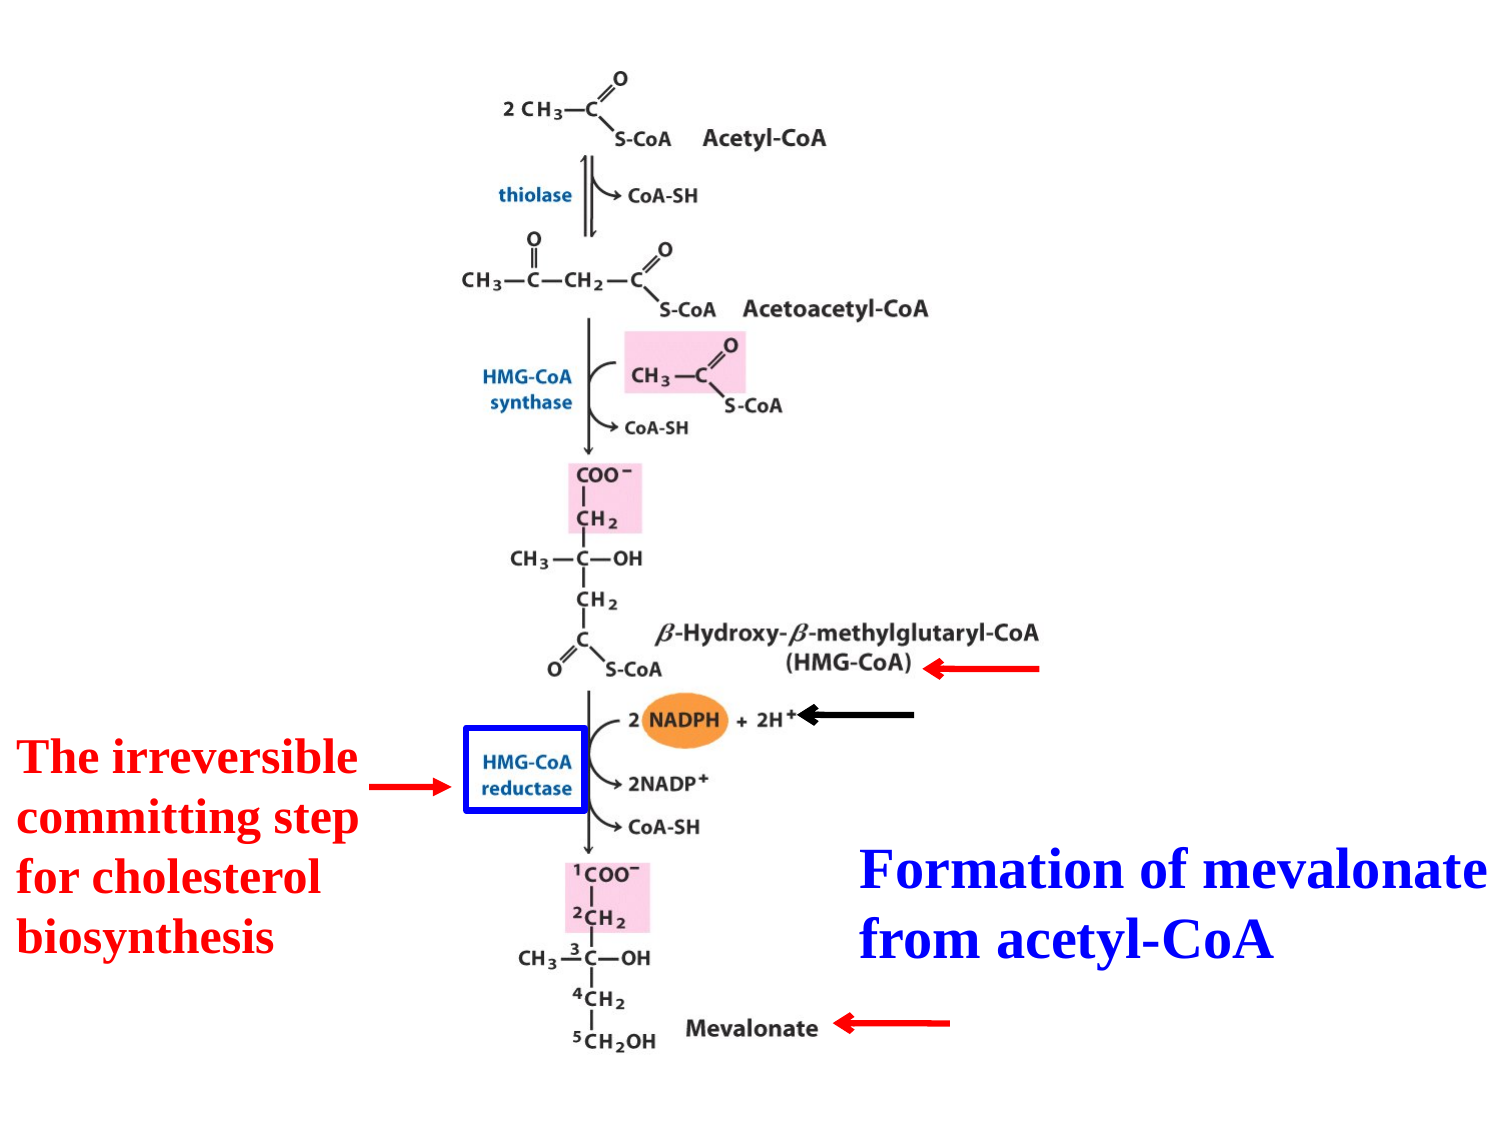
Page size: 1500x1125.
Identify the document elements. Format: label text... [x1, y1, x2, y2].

text_box [369, 780, 446, 794]
text_box The irreversible committing step for cholesterol biosynthesis [1, 716, 376, 971]
picture [451, 61, 1049, 1063]
text_box Formation of mevalonate from acetyl-CoA [1053, 822, 1500, 1047]
